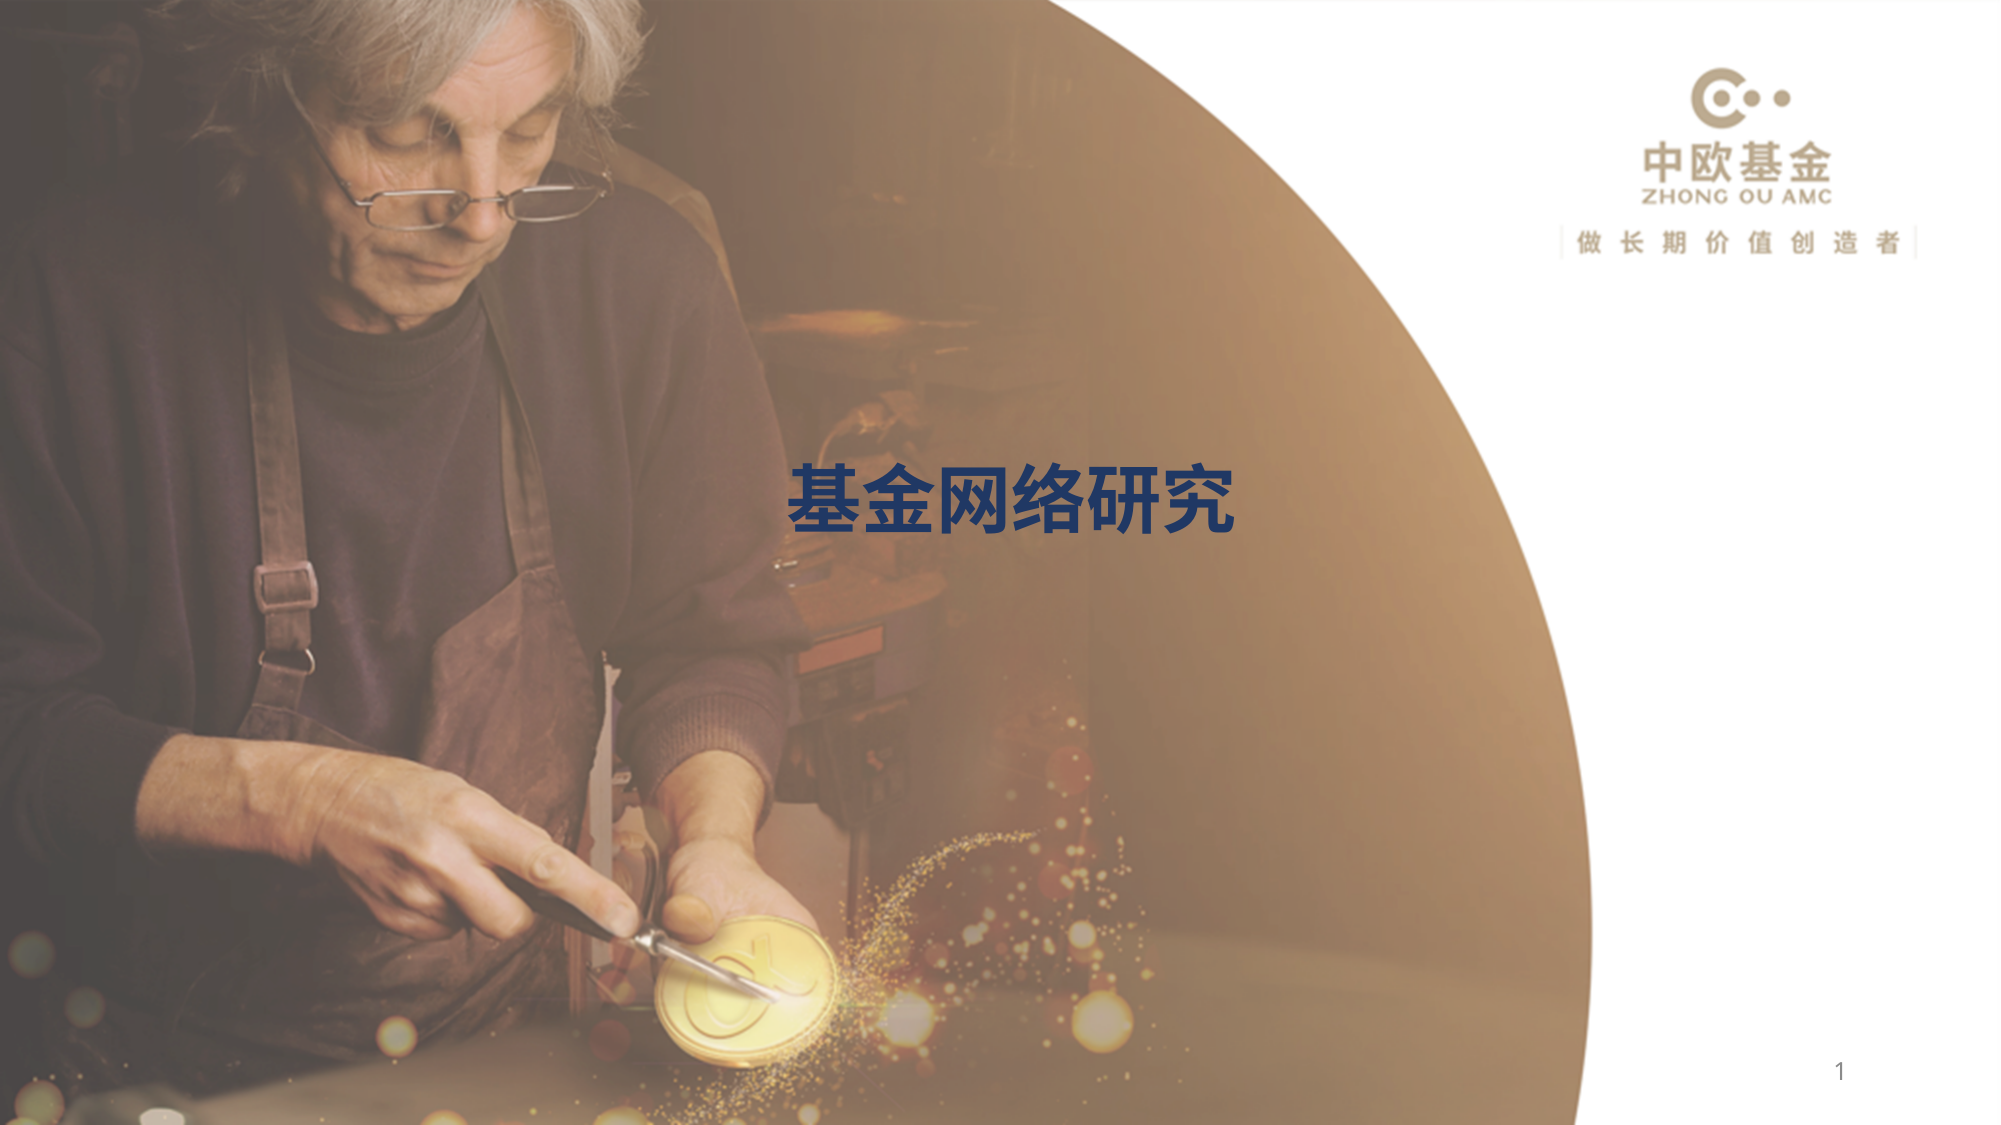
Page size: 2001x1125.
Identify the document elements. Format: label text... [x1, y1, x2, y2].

text_box 基金网络研究 [771, 455, 1564, 673]
slide_number 1 [1412, 1042, 1863, 1103]
table_header [0, 0, 2000, 1125]
